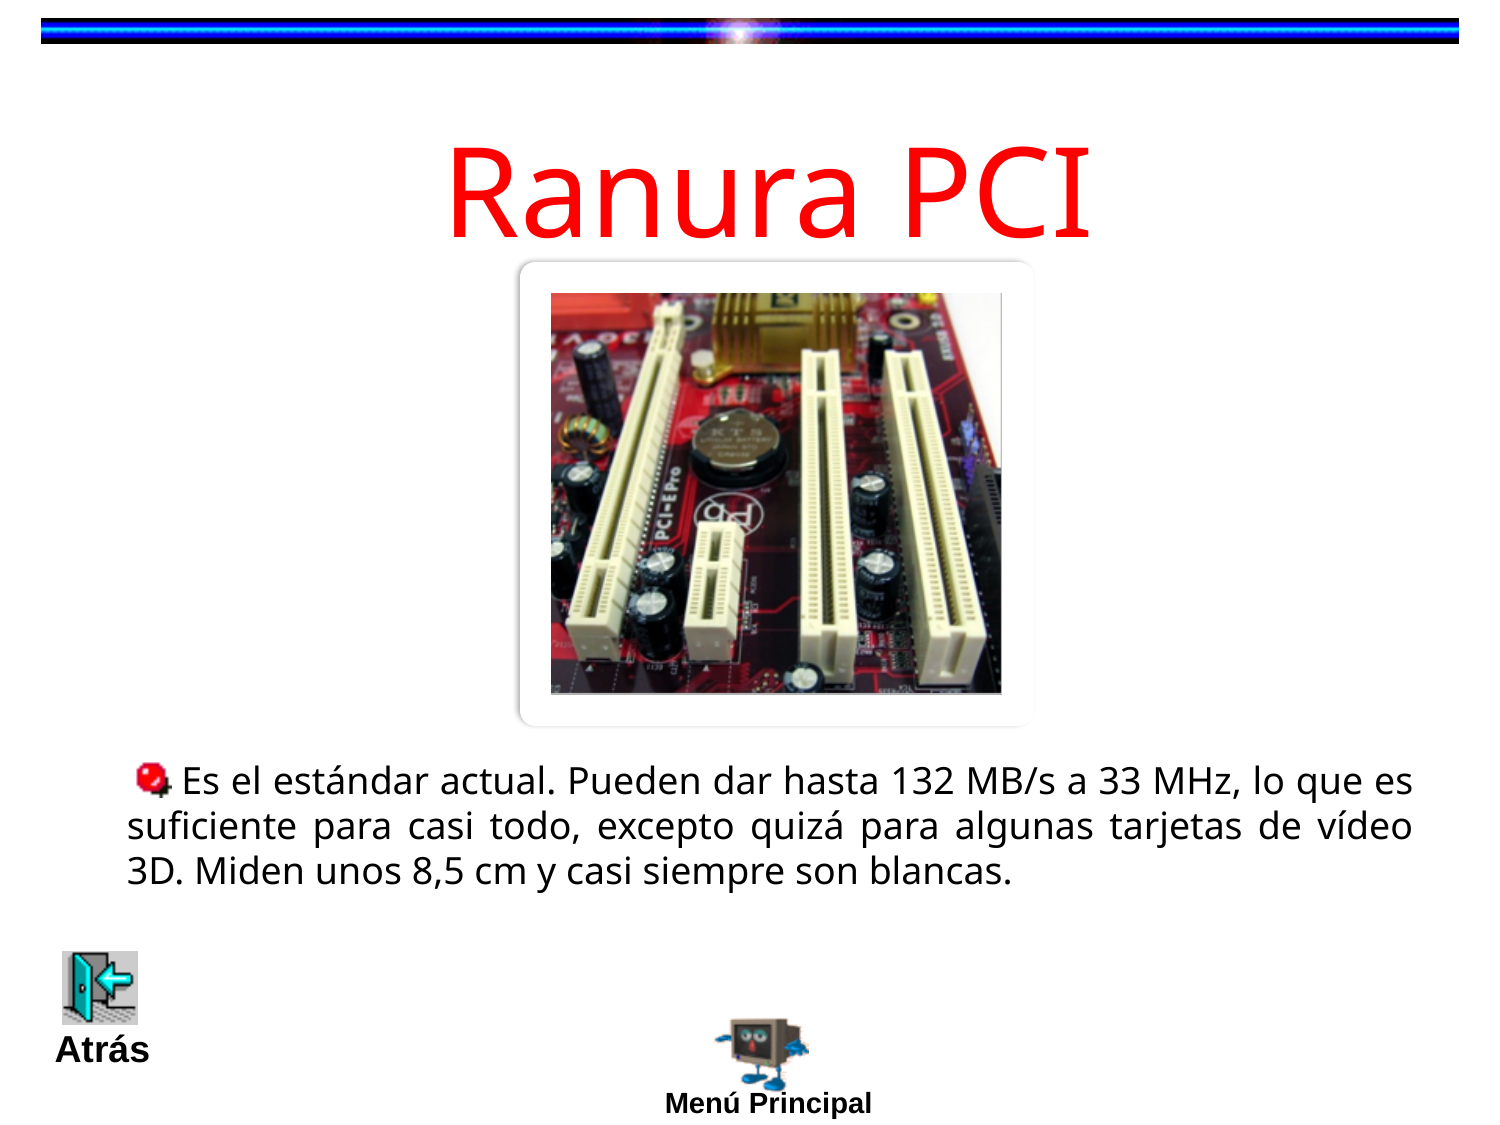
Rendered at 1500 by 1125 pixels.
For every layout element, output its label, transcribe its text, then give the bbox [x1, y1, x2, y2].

picture [714, 975, 809, 1094]
picture [40, 18, 1460, 44]
picture [61, 950, 138, 1025]
picture [550, 292, 1003, 695]
text_box Menú Principal [649, 1077, 888, 1125]
title Ranura PCI [93, 93, 1444, 282]
text_box Atrás [39, 1017, 178, 1077]
picture [135, 761, 172, 798]
text_box Es el estándar actual. Pueden dar hasta 132 MB/s a 33 MHz, lo que es suficiente para casi todo, excepto quizá para algunas tarjetas de vídeo 3D. Miden unos 8,5 cm y casi siempre son blancas. [112, 749, 1430, 900]
